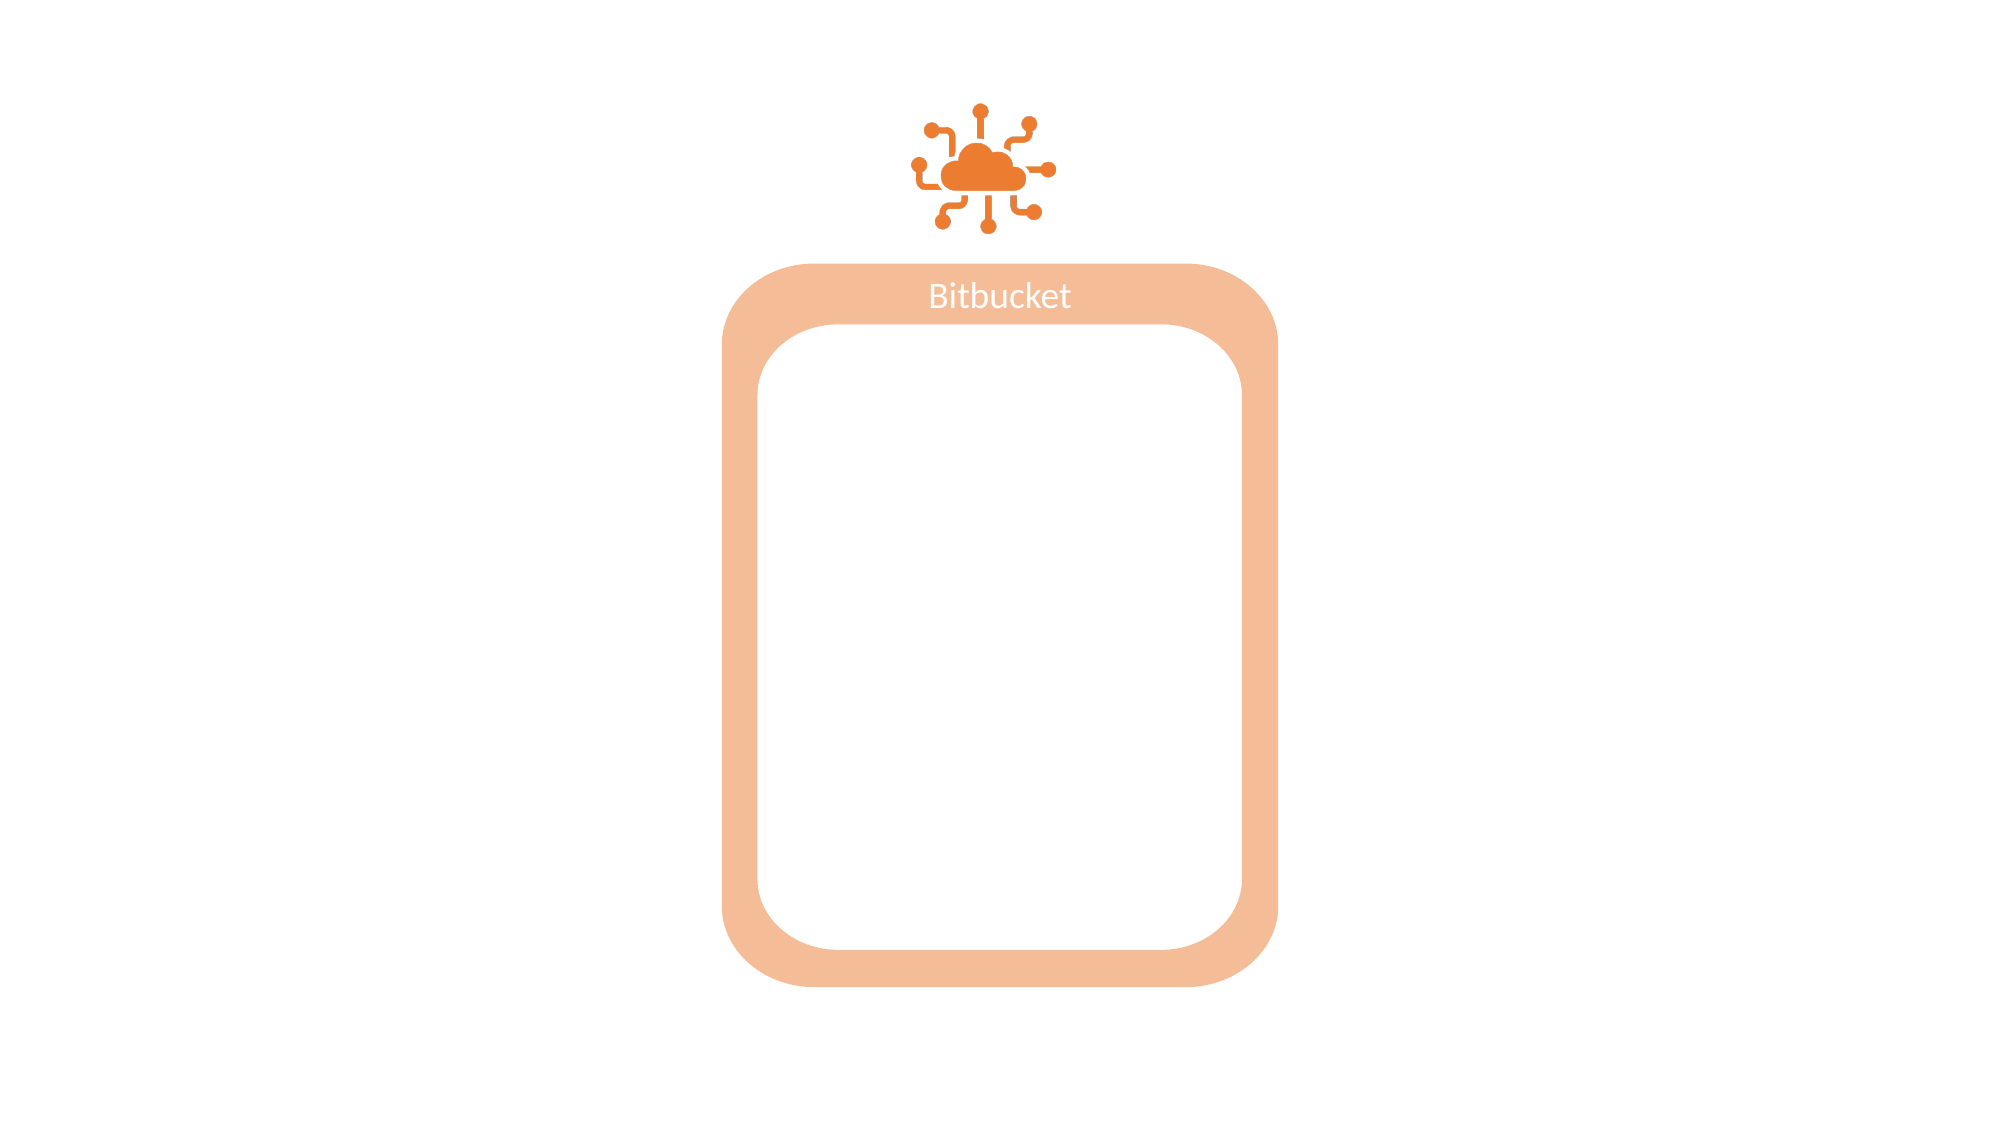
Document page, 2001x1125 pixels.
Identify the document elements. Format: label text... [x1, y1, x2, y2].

picture [908, 94, 1059, 245]
text_box Bitbucket [721, 263, 1279, 988]
